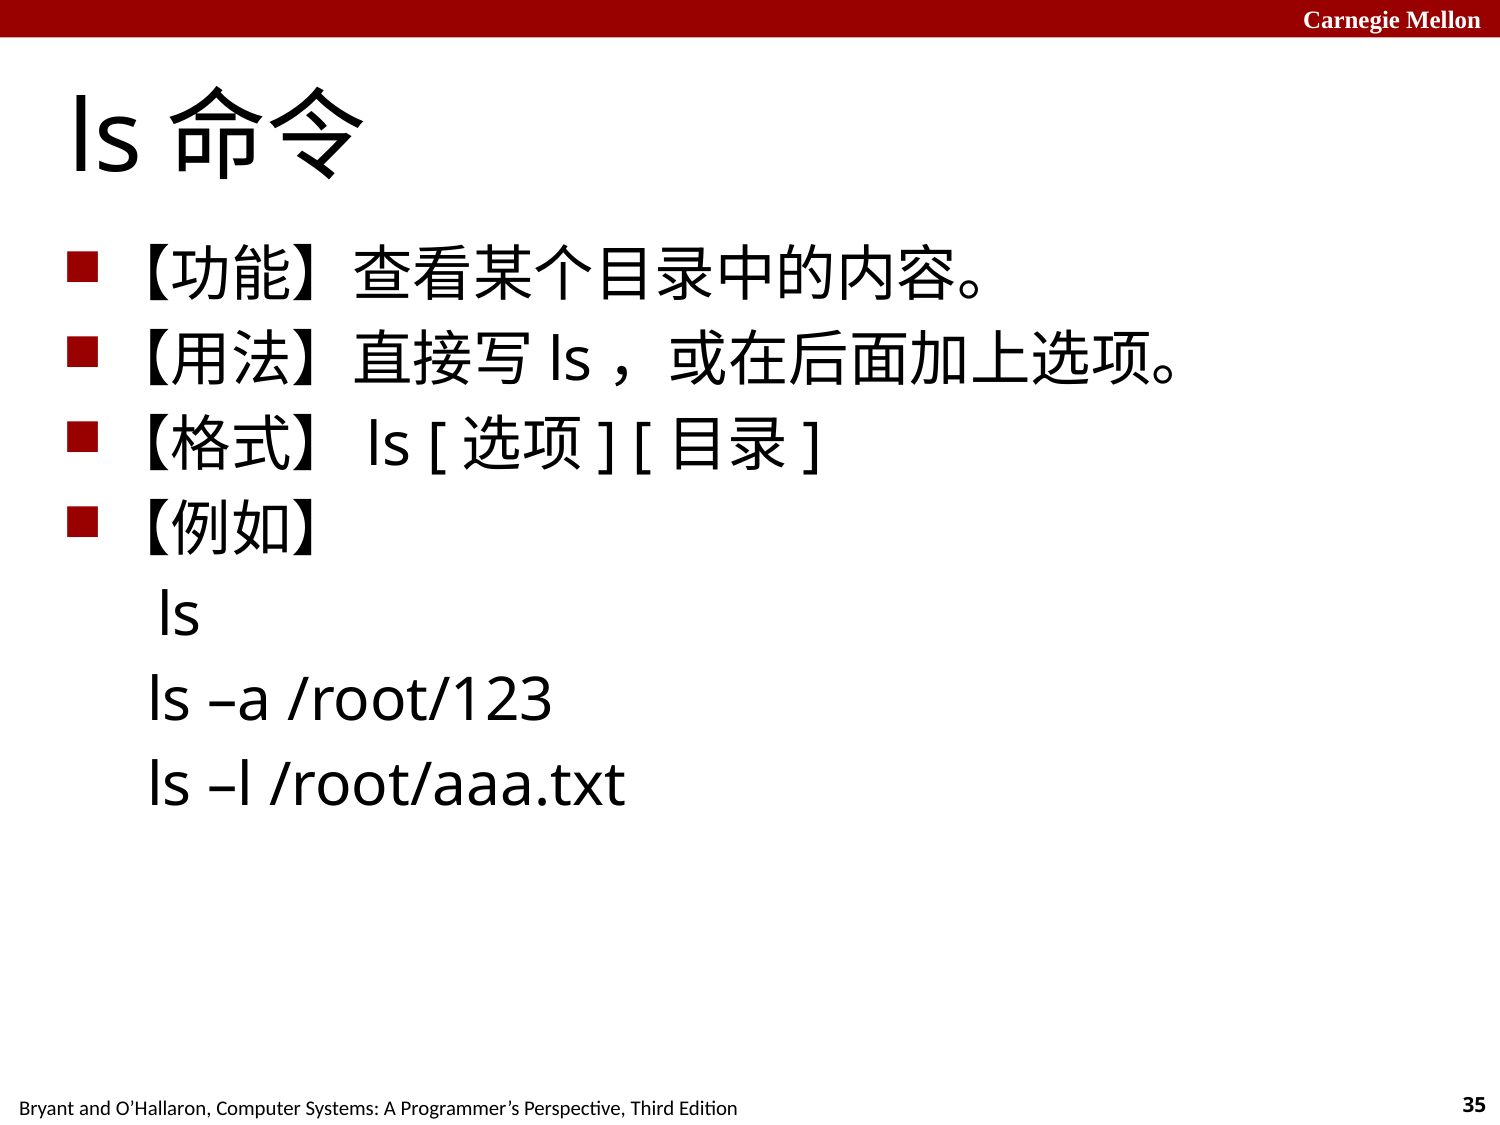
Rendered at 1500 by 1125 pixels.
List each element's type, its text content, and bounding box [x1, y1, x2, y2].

title ls命令 [62, 41, 1438, 222]
list 【功能】查看某个目录中的内容。 【用法】直接写ls，或在后面加上选项。 【格式】ls [选项] [目录] 【例如】 ls ls –a /root/123 ls –l /root/aaa.txt [62, 228, 1438, 1122]
